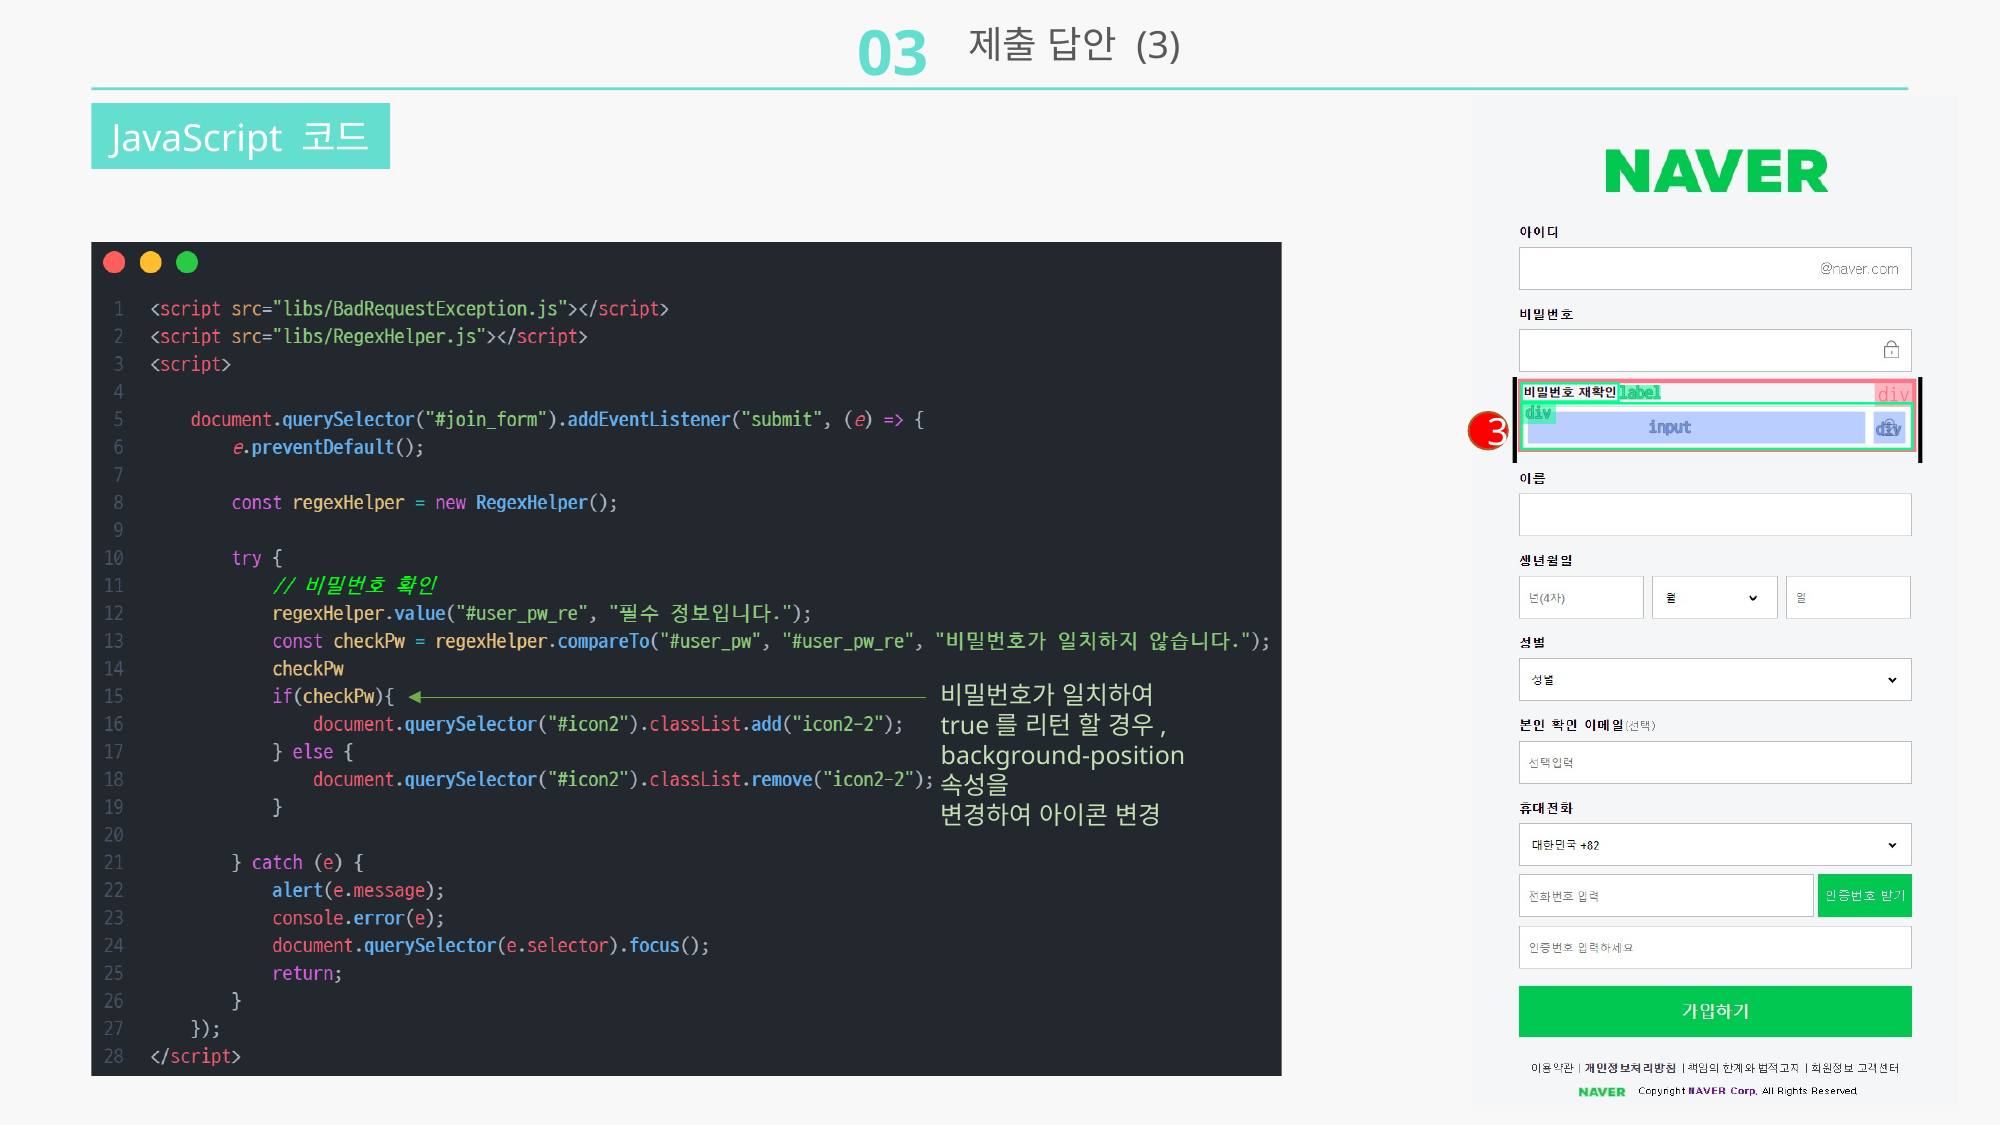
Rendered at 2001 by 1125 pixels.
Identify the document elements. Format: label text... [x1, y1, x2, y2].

text_box 3 [1467, 419, 1471, 442]
text_box [1562, 86, 1909, 91]
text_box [842, 5, 1562, 97]
picture [1471, 96, 1959, 1105]
text_box [90, 86, 842, 91]
picture [91, 242, 1282, 1076]
text_box JavaScript 코드 [90, 102, 391, 170]
